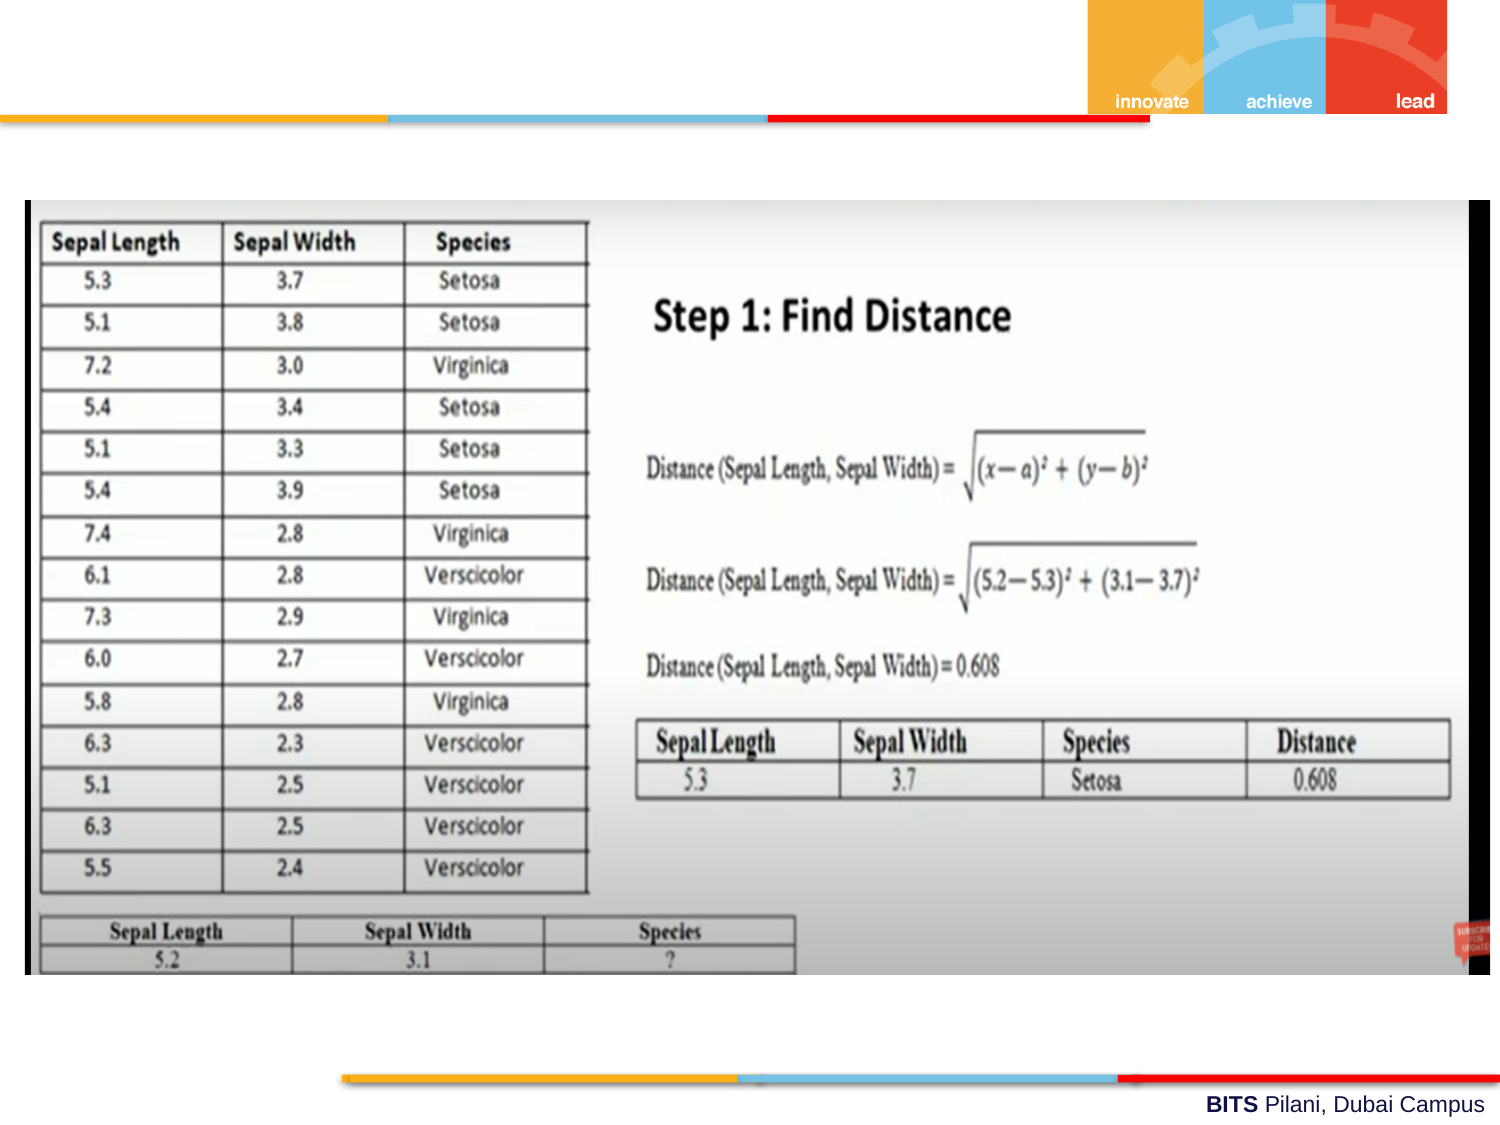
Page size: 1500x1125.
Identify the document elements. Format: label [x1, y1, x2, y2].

picture [24, 199, 1491, 976]
picture [1087, 0, 1448, 114]
